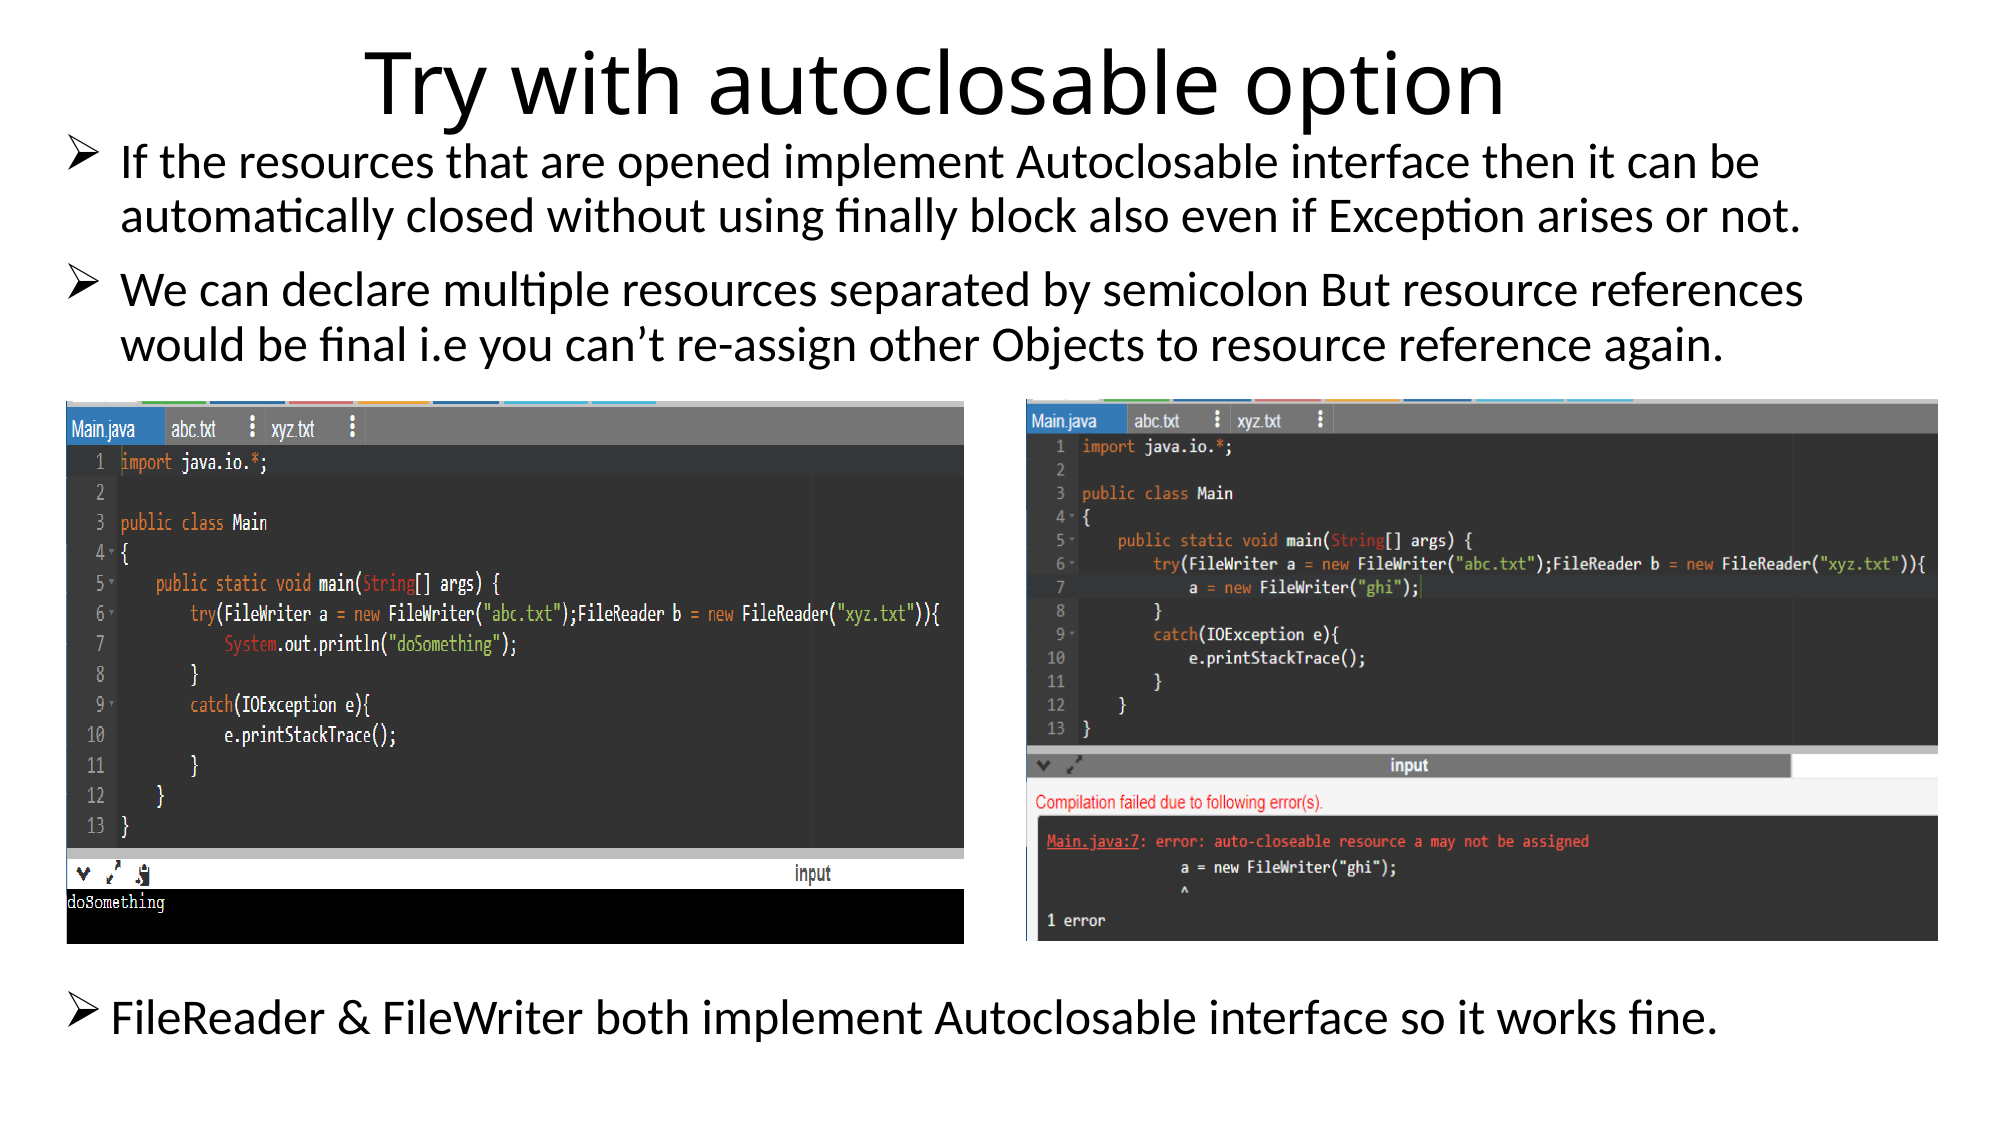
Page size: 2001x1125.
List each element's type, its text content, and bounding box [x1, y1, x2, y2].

picture [1025, 399, 1938, 941]
picture [66, 401, 964, 944]
text_box Try with autoclosable option [171, 31, 1702, 142]
text_box If the resources that are opened implement Autoclosable interface then it can be automatically closed without using finally block also even if Exception arises or not. We can declare multiple resources separated by semicolon But resource references would be final i.e you can’t re-assign other Objects to resource reference again. FileReader & FileWriter both implement Autoclosable interface so it works fine. [49, 127, 1933, 1089]
